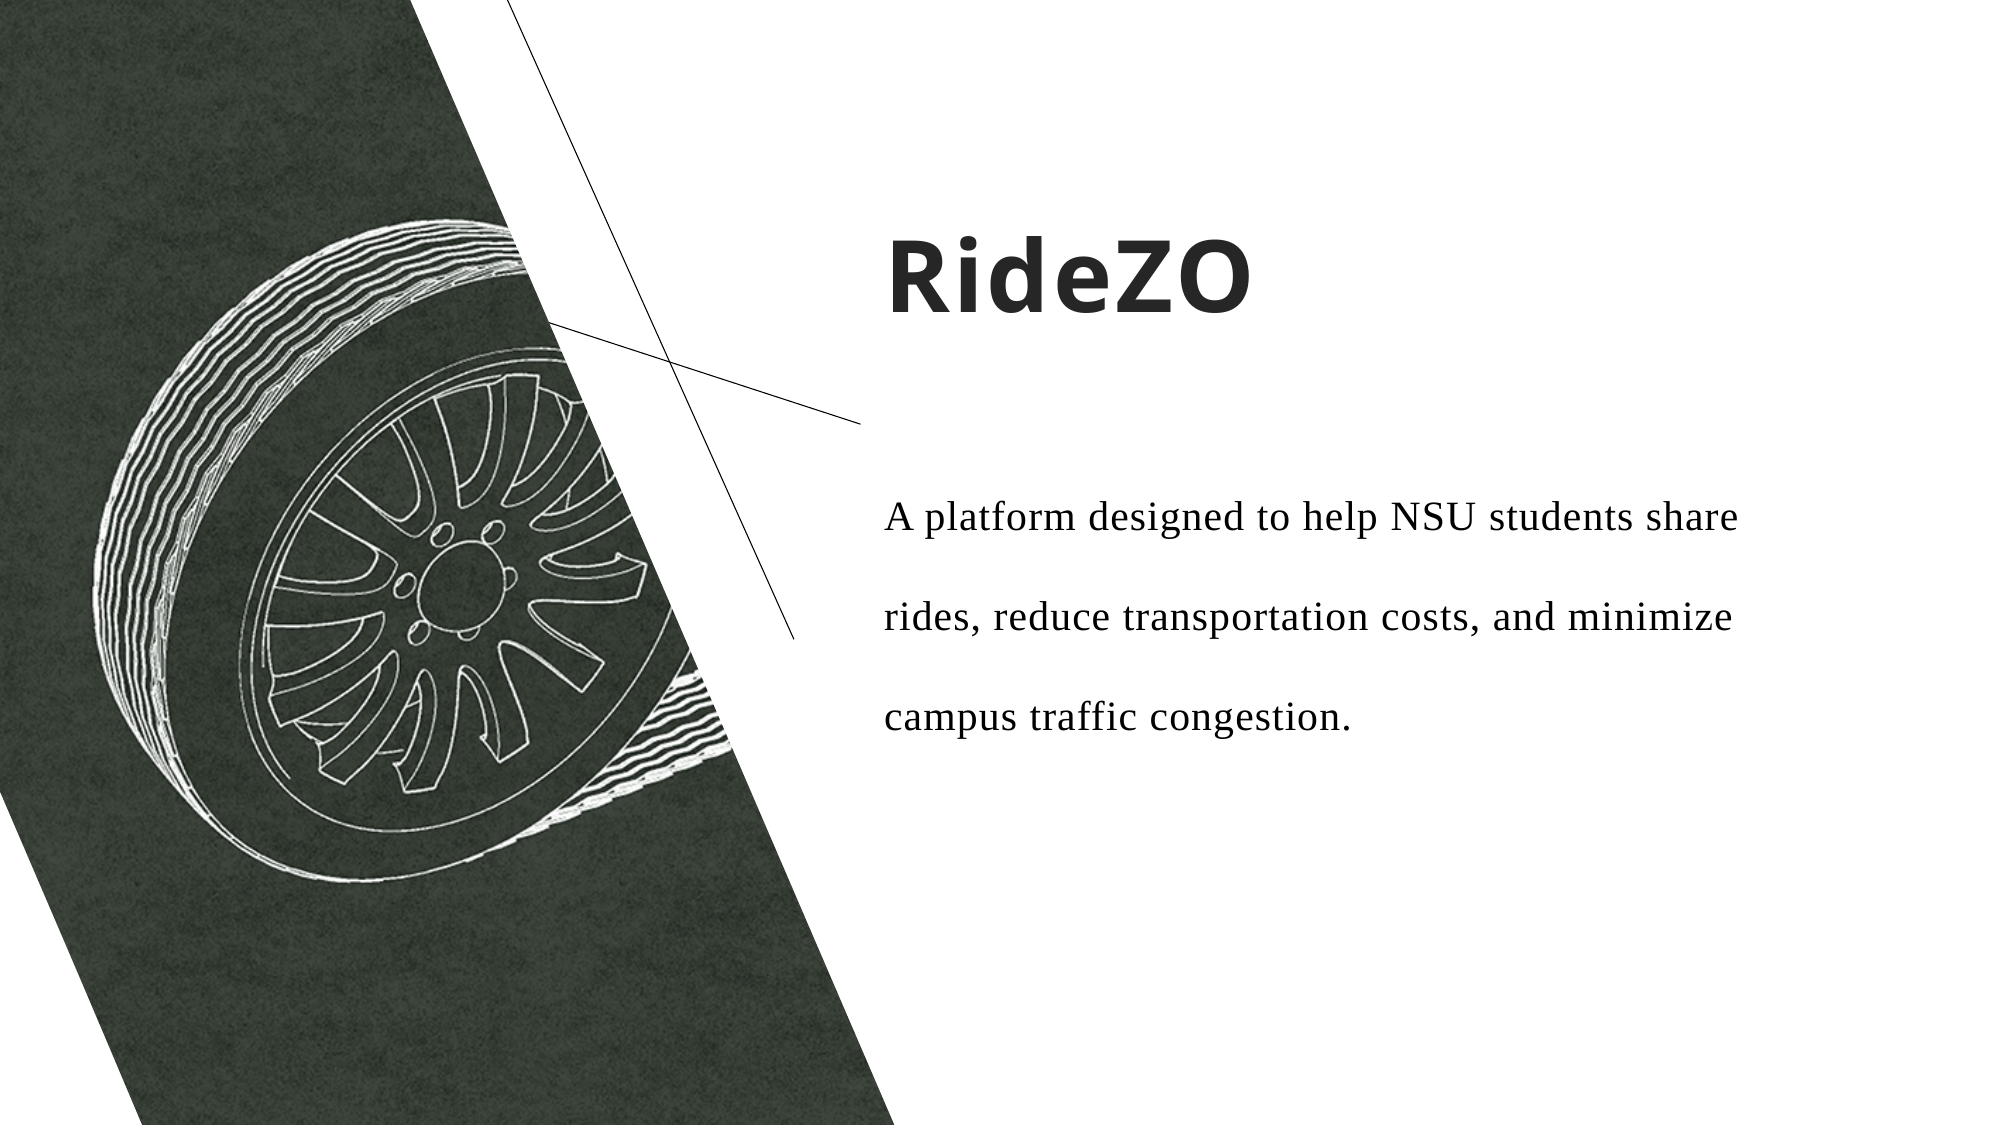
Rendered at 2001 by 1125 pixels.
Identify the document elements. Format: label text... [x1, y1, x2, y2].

title RideZO [895, 143, 1835, 342]
picture [0, 0, 895, 1125]
list A platform designed to help NSU students share rides, reduce transportation costs, and minimize campus traffic congestion. [895, 438, 1839, 855]
